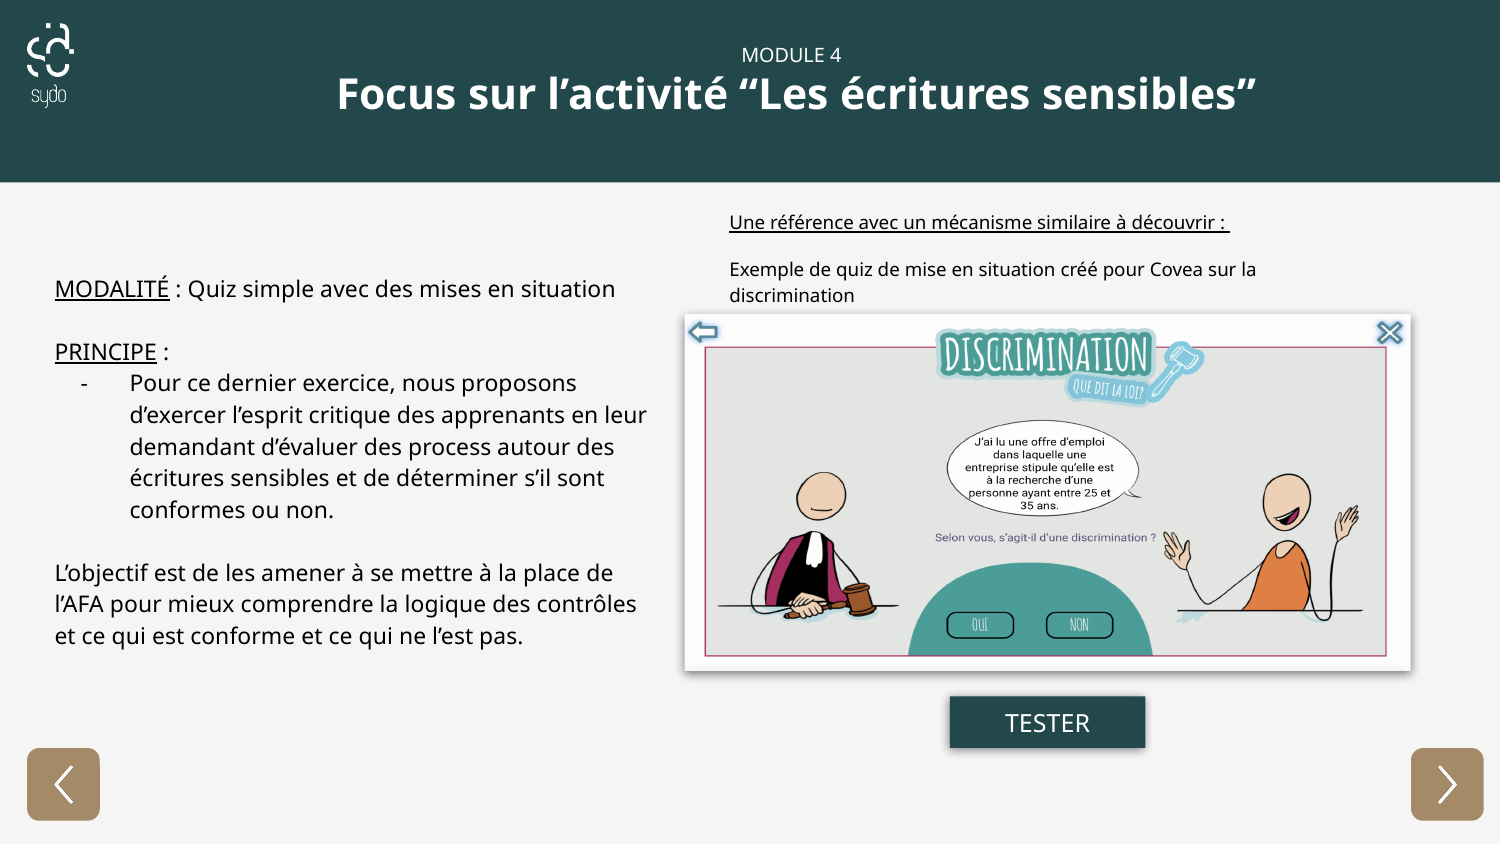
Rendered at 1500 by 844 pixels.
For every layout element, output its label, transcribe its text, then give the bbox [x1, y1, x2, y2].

picture [1423, 761, 1471, 808]
text_box MODULE 4 Focus sur l’activité “Les écritures sensibles” [193, 27, 1400, 133]
text_box TESTER [949, 696, 1146, 748]
text_box [27, 748, 100, 821]
picture [684, 314, 1411, 672]
picture [26, 23, 74, 108]
text_box [0, 0, 1500, 183]
text_box Une référence avec un mécanisme similaire à découvrir : Exemple de quiz de mise en situation créé pour Covea sur la discrimination [714, 192, 1374, 310]
text_box MODALITÉ : Quiz simple avec des mises en situation PRINCIPE : Pour ce dernier exercice, nous proposons d’exercer l’esprit critique des apprenants en leur demandant d’évaluer des process autour des écritures sensibles et de déterminer s’il sont conformes ou non. L’objectif est de les amener à se mettre à la place de l’AFA pour mieux comprendre la logique des contrôles et ce qui est conforme et ce qui ne l’est pas. [39, 255, 671, 664]
picture [40, 761, 87, 808]
text_box [1411, 748, 1484, 821]
